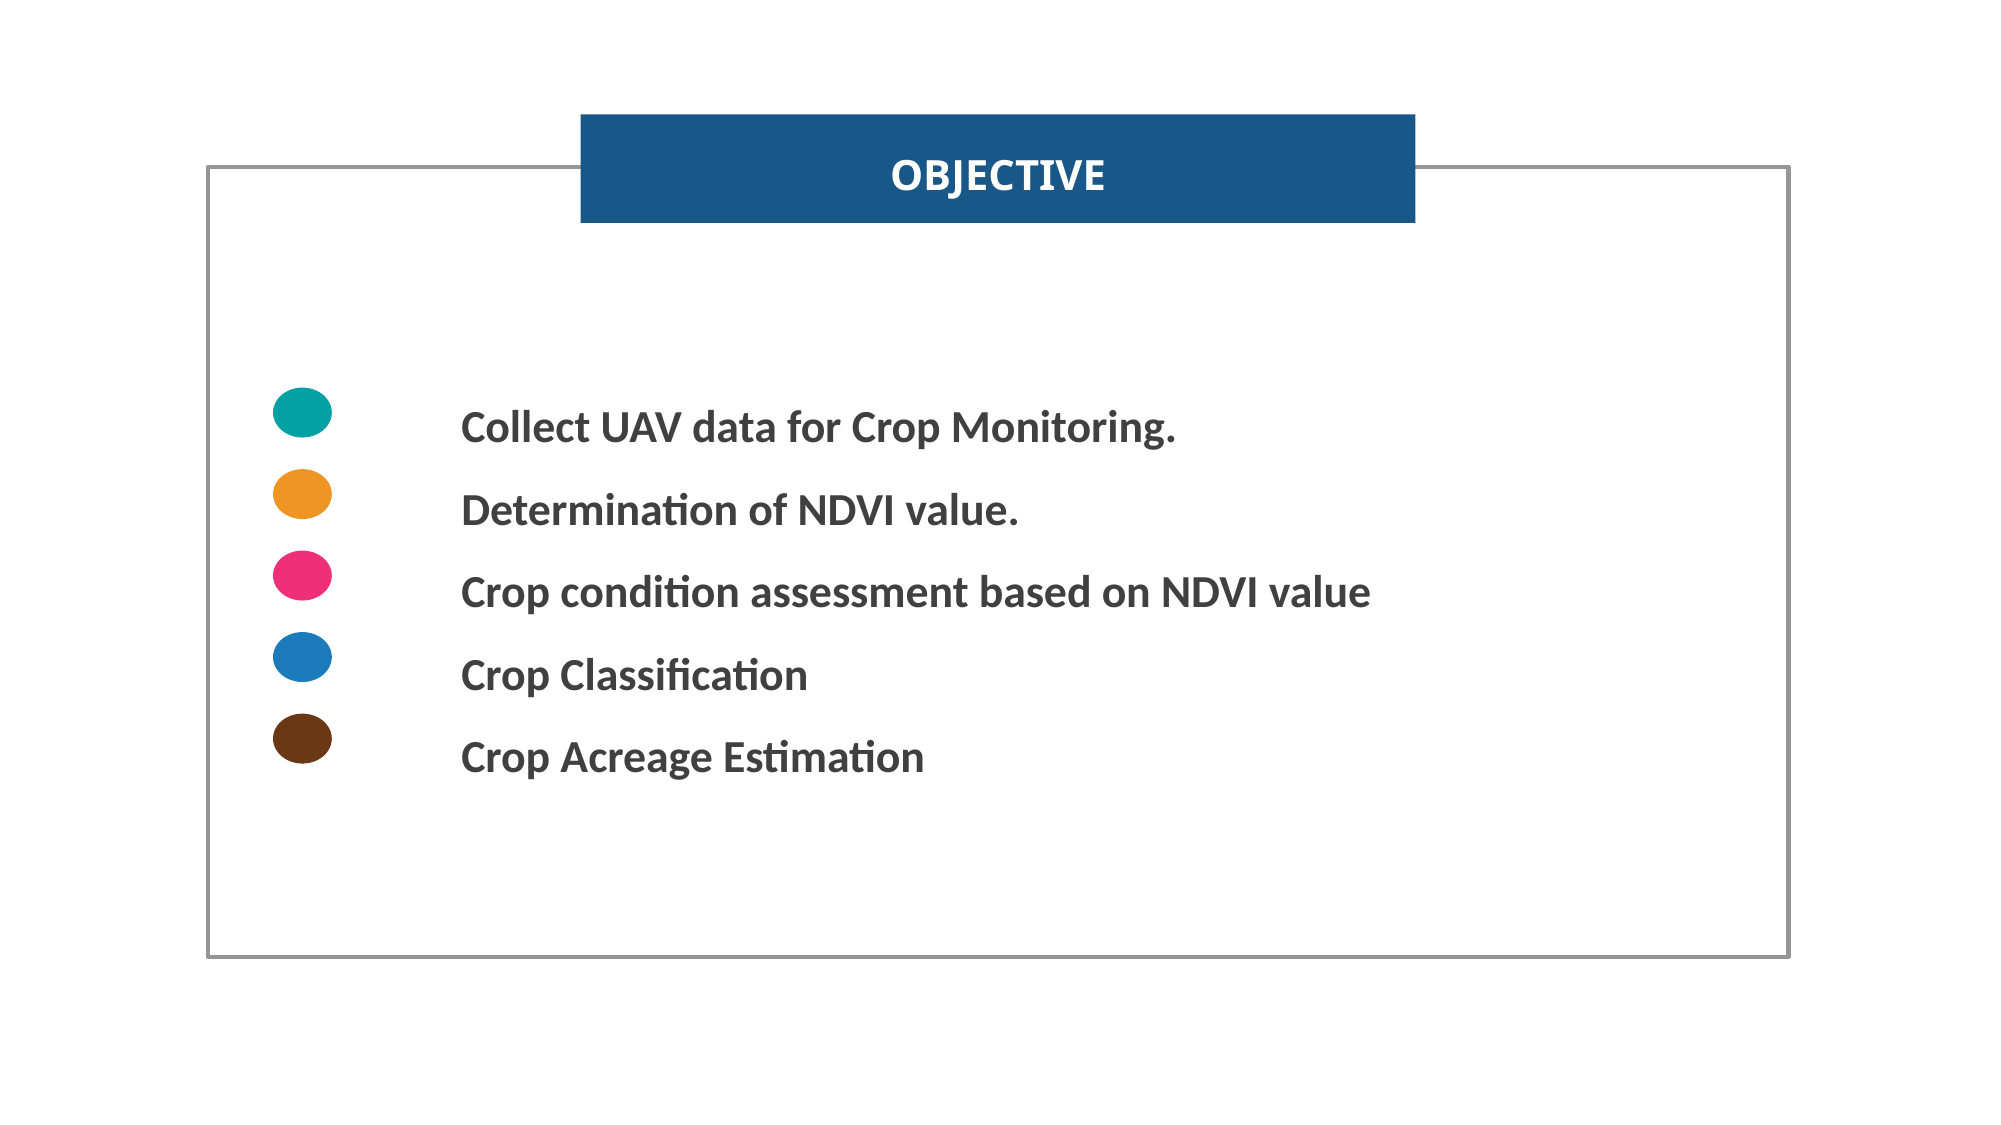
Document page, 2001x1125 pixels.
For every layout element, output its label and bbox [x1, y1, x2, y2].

text_box [207, 114, 1789, 957]
